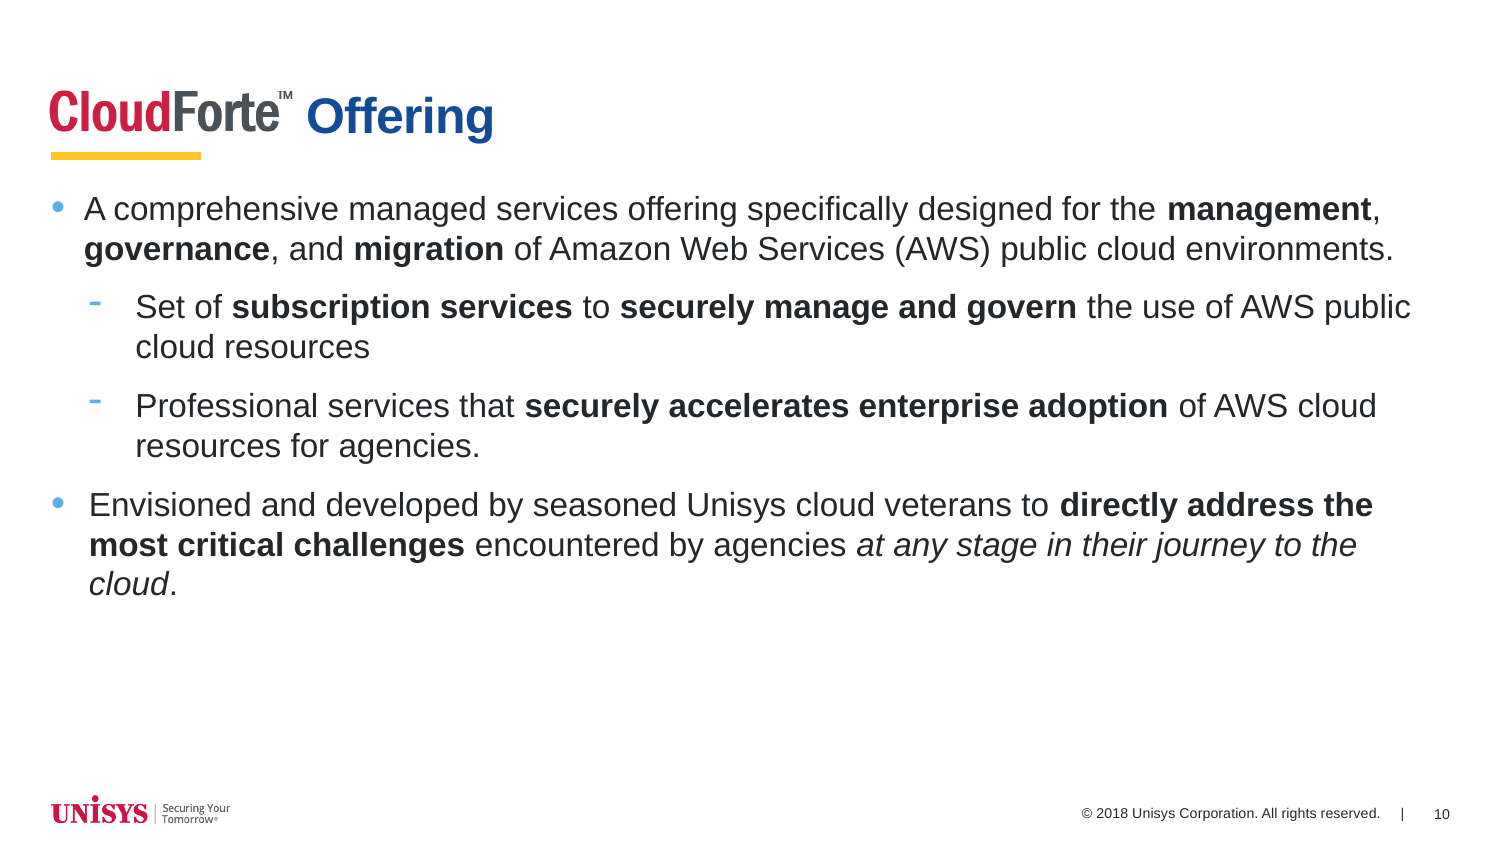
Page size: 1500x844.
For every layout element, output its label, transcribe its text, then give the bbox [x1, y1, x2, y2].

picture [51, 795, 230, 824]
picture [48, 86, 296, 135]
list A comprehensive managed services offering specifically designed for the management, governance, and migration of Amazon Web Services (AWS) public cloud environments. Set of subscription services to securely manage and govern the use of AWS public cloud resources Professional services that securely accelerates enterprise adoption of AWS cloud resources for agencies. Envisioned and developed by seasoned Unisys cloud veterans to directly address the most critical challenges encountered by agencies at any stage in their journey to the cloud. [51, 179, 1451, 774]
title Offering [67, 79, 1467, 155]
